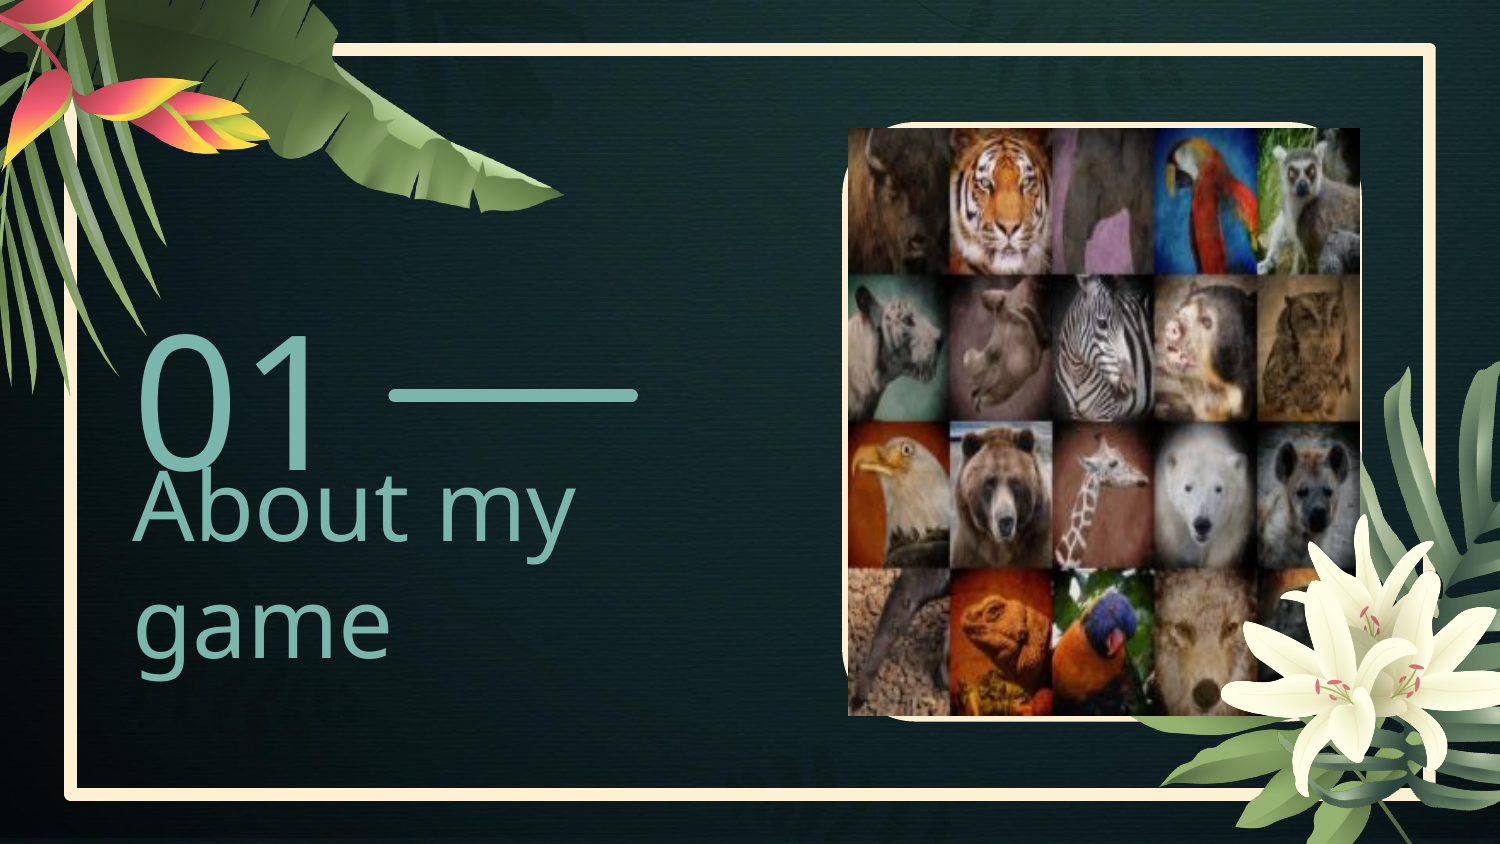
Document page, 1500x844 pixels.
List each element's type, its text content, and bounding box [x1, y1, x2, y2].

title 01 [116, 299, 395, 492]
title About my game [116, 491, 842, 630]
picture [0, 0, 1500, 844]
